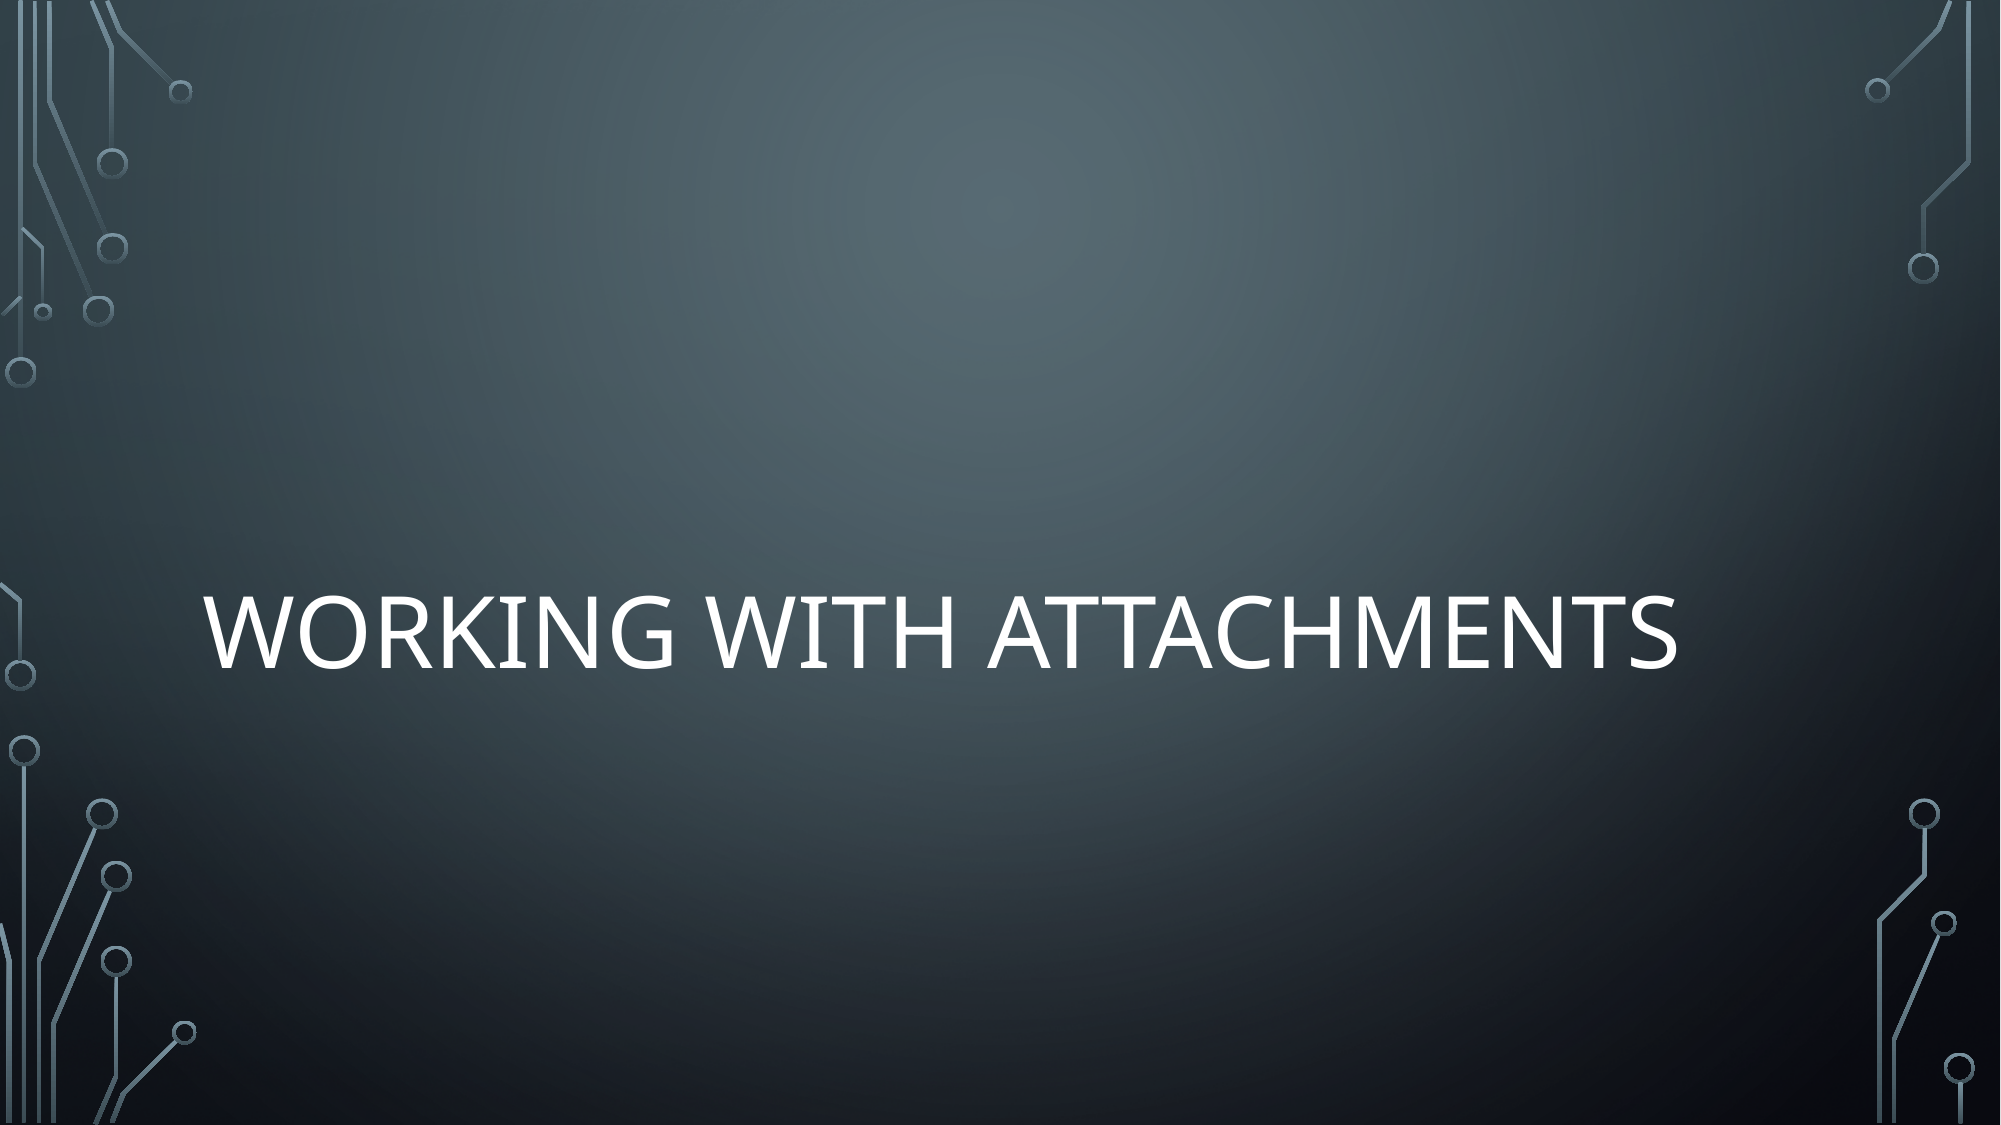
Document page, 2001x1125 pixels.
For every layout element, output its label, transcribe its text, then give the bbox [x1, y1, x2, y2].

title Working with attachments [187, 232, 1813, 701]
